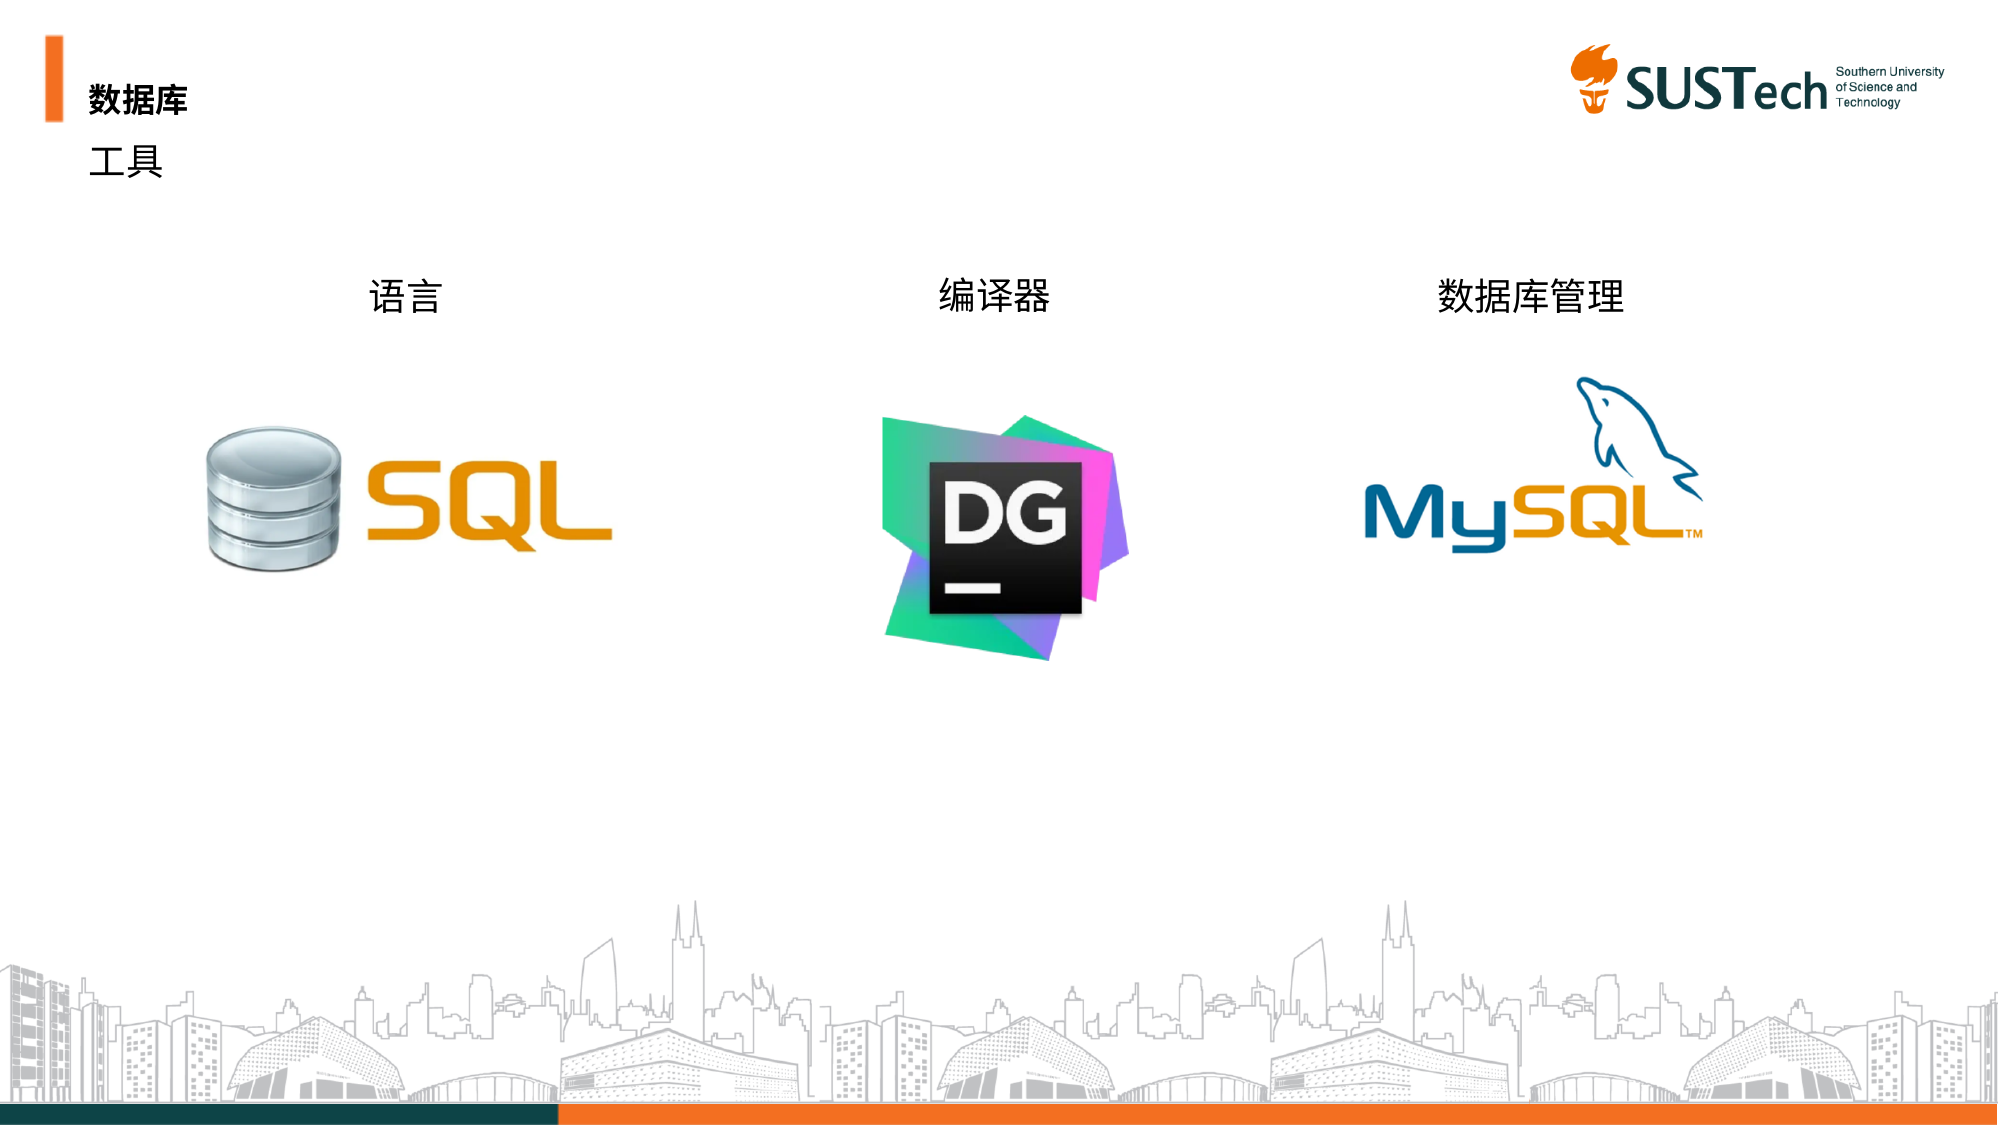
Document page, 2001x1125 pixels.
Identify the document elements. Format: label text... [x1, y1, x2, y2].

picture [181, 403, 635, 588]
picture [833, 384, 1166, 682]
text_box 语言 [353, 265, 463, 325]
picture [30, 2, 74, 156]
text_box 数据库管理 [1422, 265, 1645, 325]
text_box 工具 [73, 130, 531, 191]
picture [0, 799, 1998, 1125]
text_box 编译器 [923, 264, 1069, 325]
picture [1560, 35, 1948, 131]
picture [1326, 352, 1742, 579]
title 数据库 [74, 31, 1167, 127]
